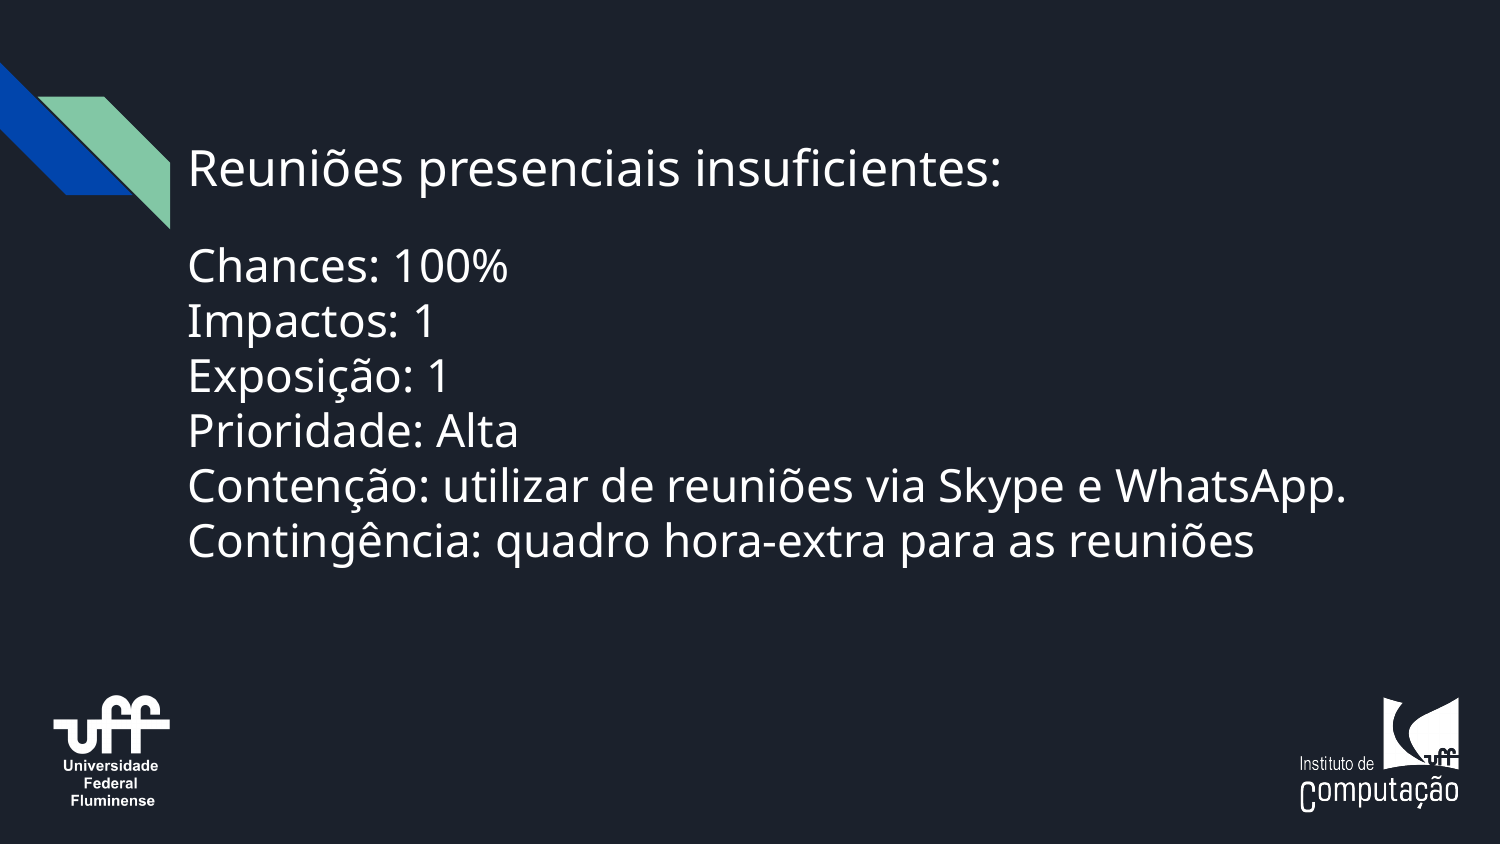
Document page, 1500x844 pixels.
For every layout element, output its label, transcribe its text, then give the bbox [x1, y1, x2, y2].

picture [1296, 694, 1461, 813]
list Reuniões presenciais insuficientes: Chances: 100% Impactos: 1 Exposição: 1 Prioridade: Alta Contenção: utilizar de reuniões via Skype e WhatsApp. Contingência: quadro hora-extra para as reuniões [172, 121, 1450, 600]
picture [52, 694, 171, 813]
